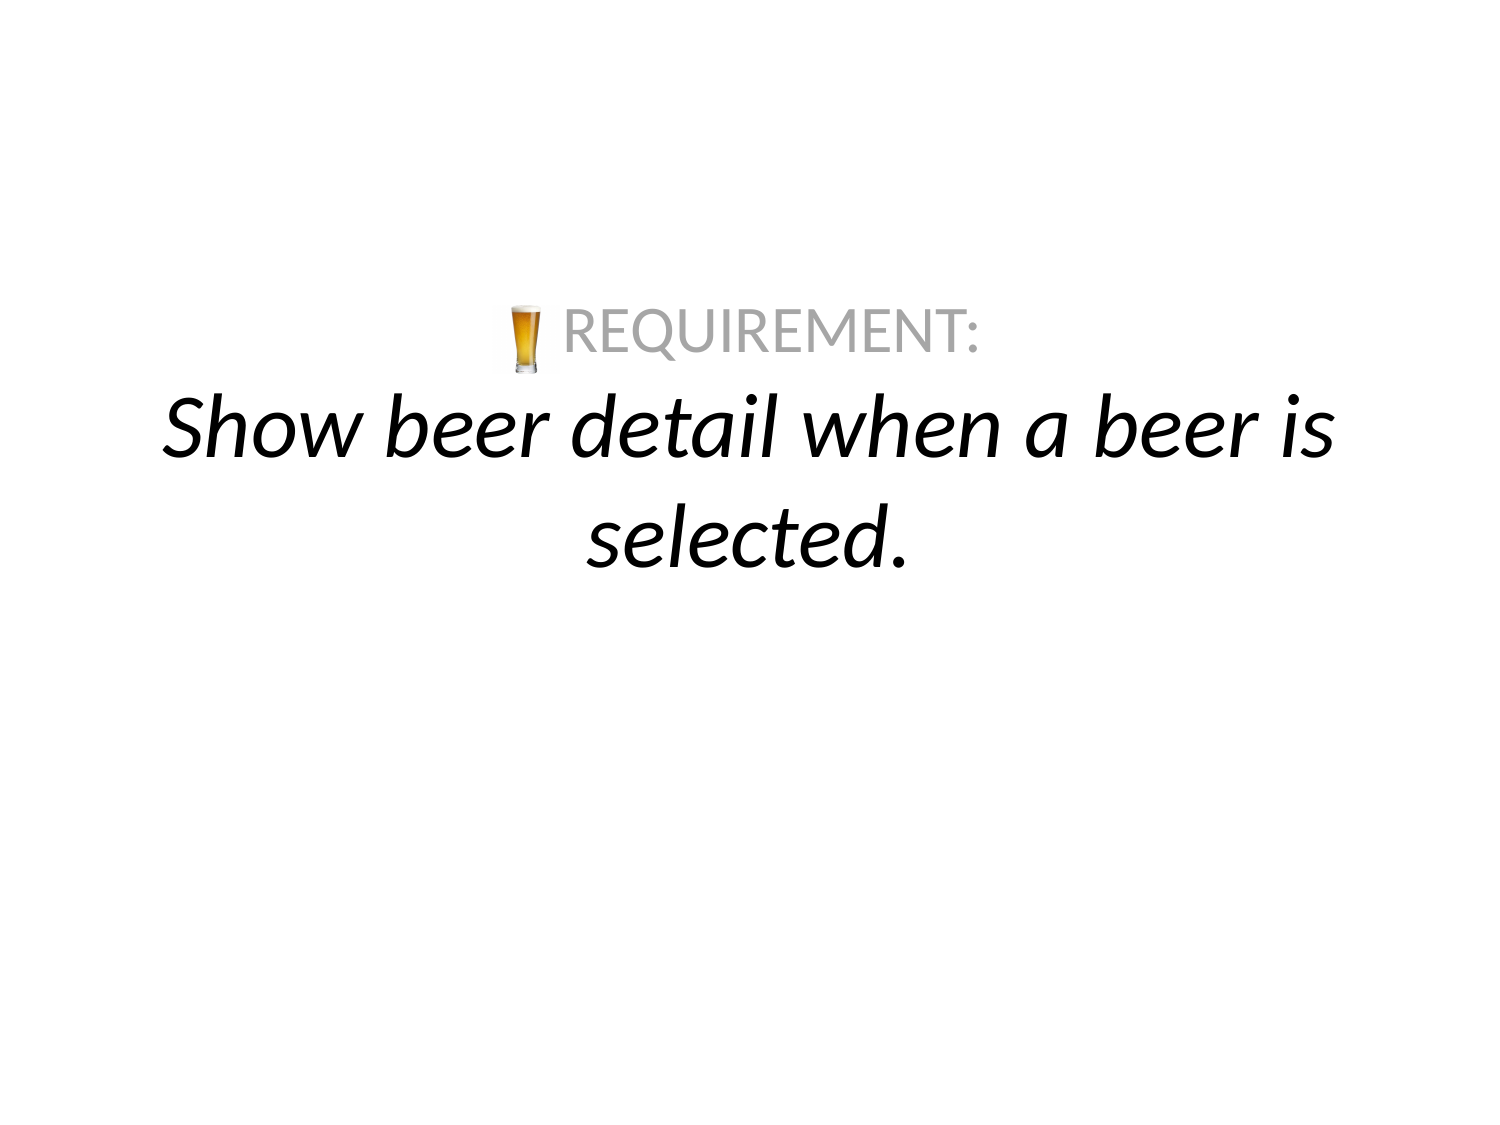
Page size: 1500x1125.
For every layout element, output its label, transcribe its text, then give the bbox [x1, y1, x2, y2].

title REQUIREMENT: Show beer detail when a beer is selected. [75, 152, 1425, 720]
picture [491, 304, 561, 374]
